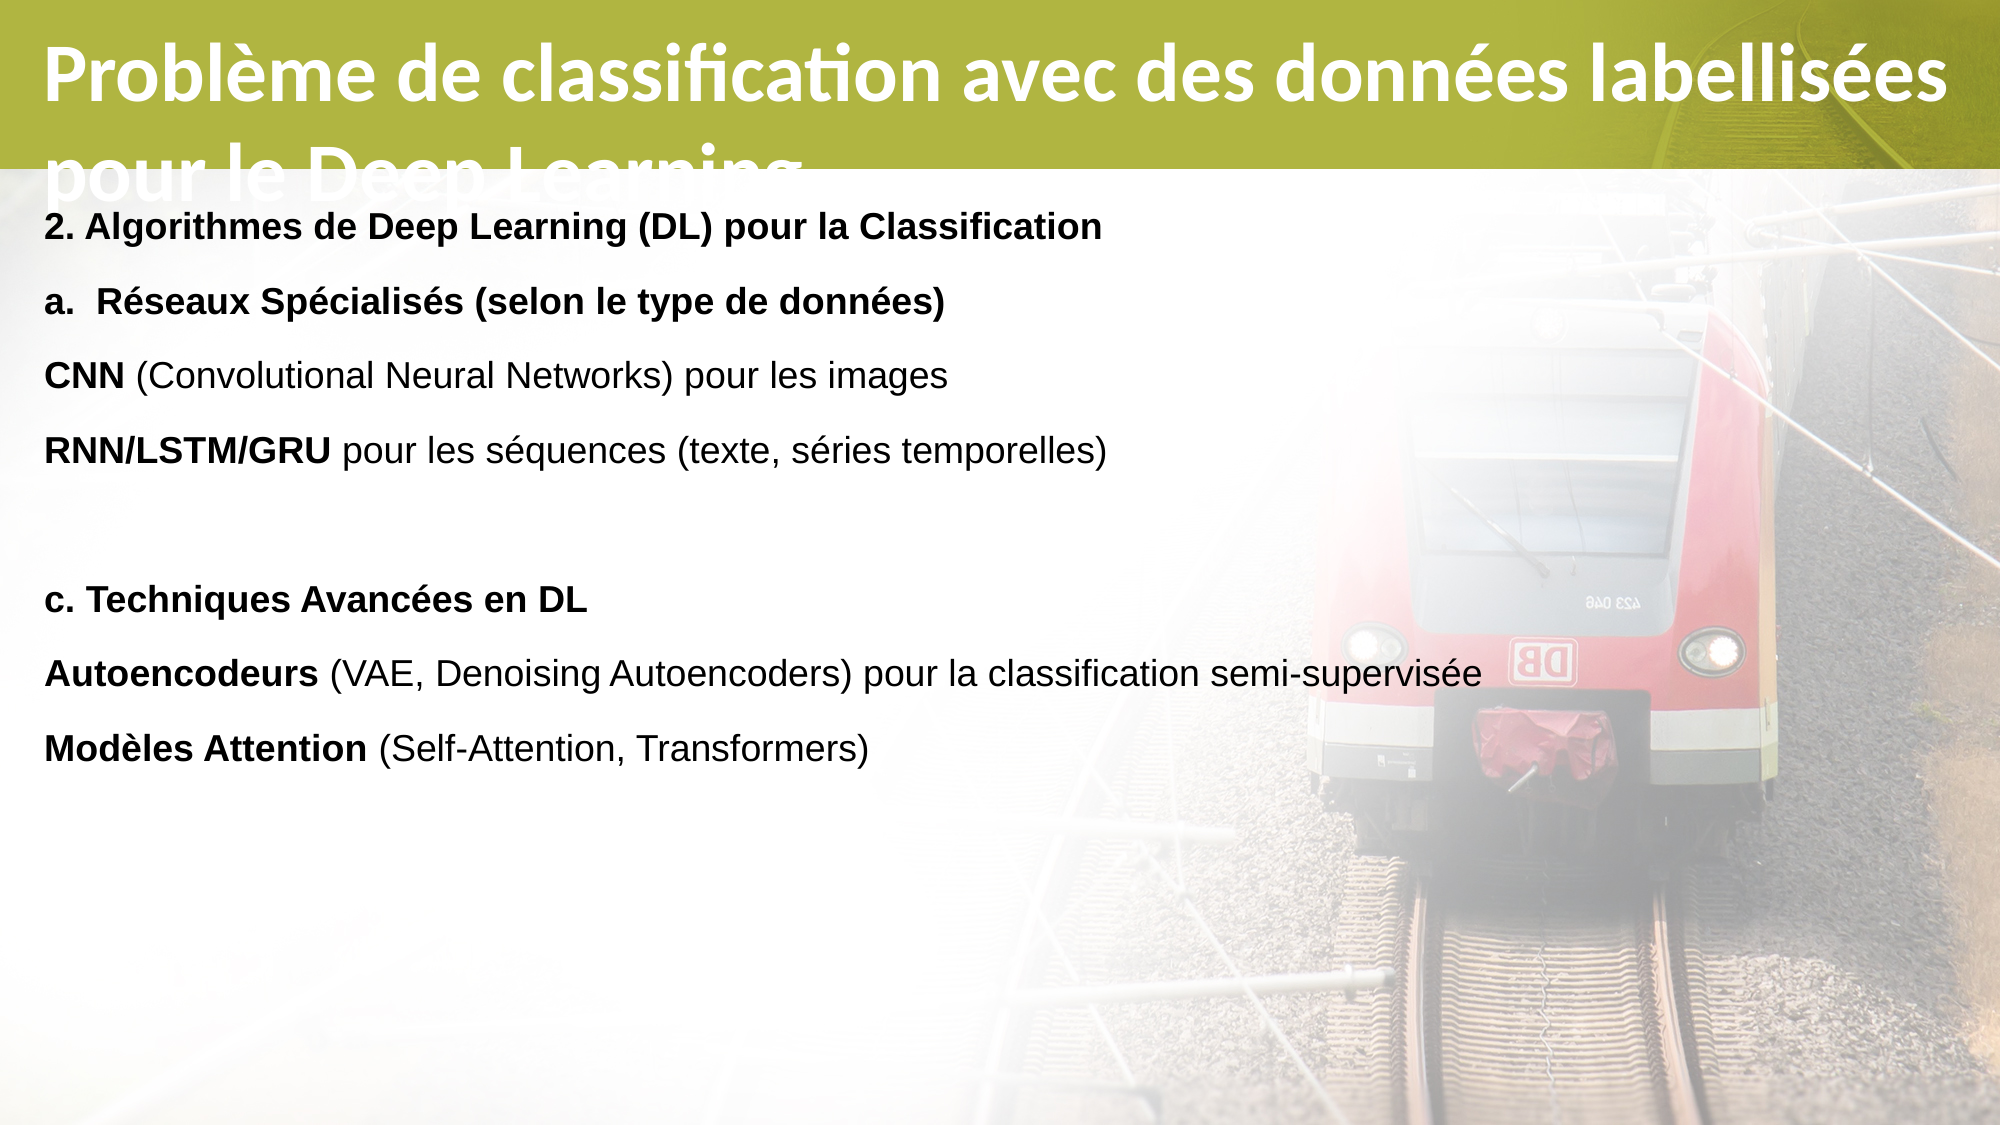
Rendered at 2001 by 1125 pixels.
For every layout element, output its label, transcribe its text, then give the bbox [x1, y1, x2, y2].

picture [0, 0, 2000, 1125]
title Problème de classification avec des données labellisées pour le Deep Learning [43, 17, 1979, 185]
text_box 2. Algorithmes de Deep Learning (DL) pour la Classification a. Réseaux Spécialisés (selon le type de données) CNN (Convolutional Neural Networks) pour les images RNN/LSTM/GRU pour les séquences (texte, séries temporelles) c. Techniques Avancées en DL Autoencodeurs (VAE, Denoising Autoencoders) pour la classification semi-supervisée Modèles Attention (Self-Attention, Transformers) [29, 194, 1949, 1081]
